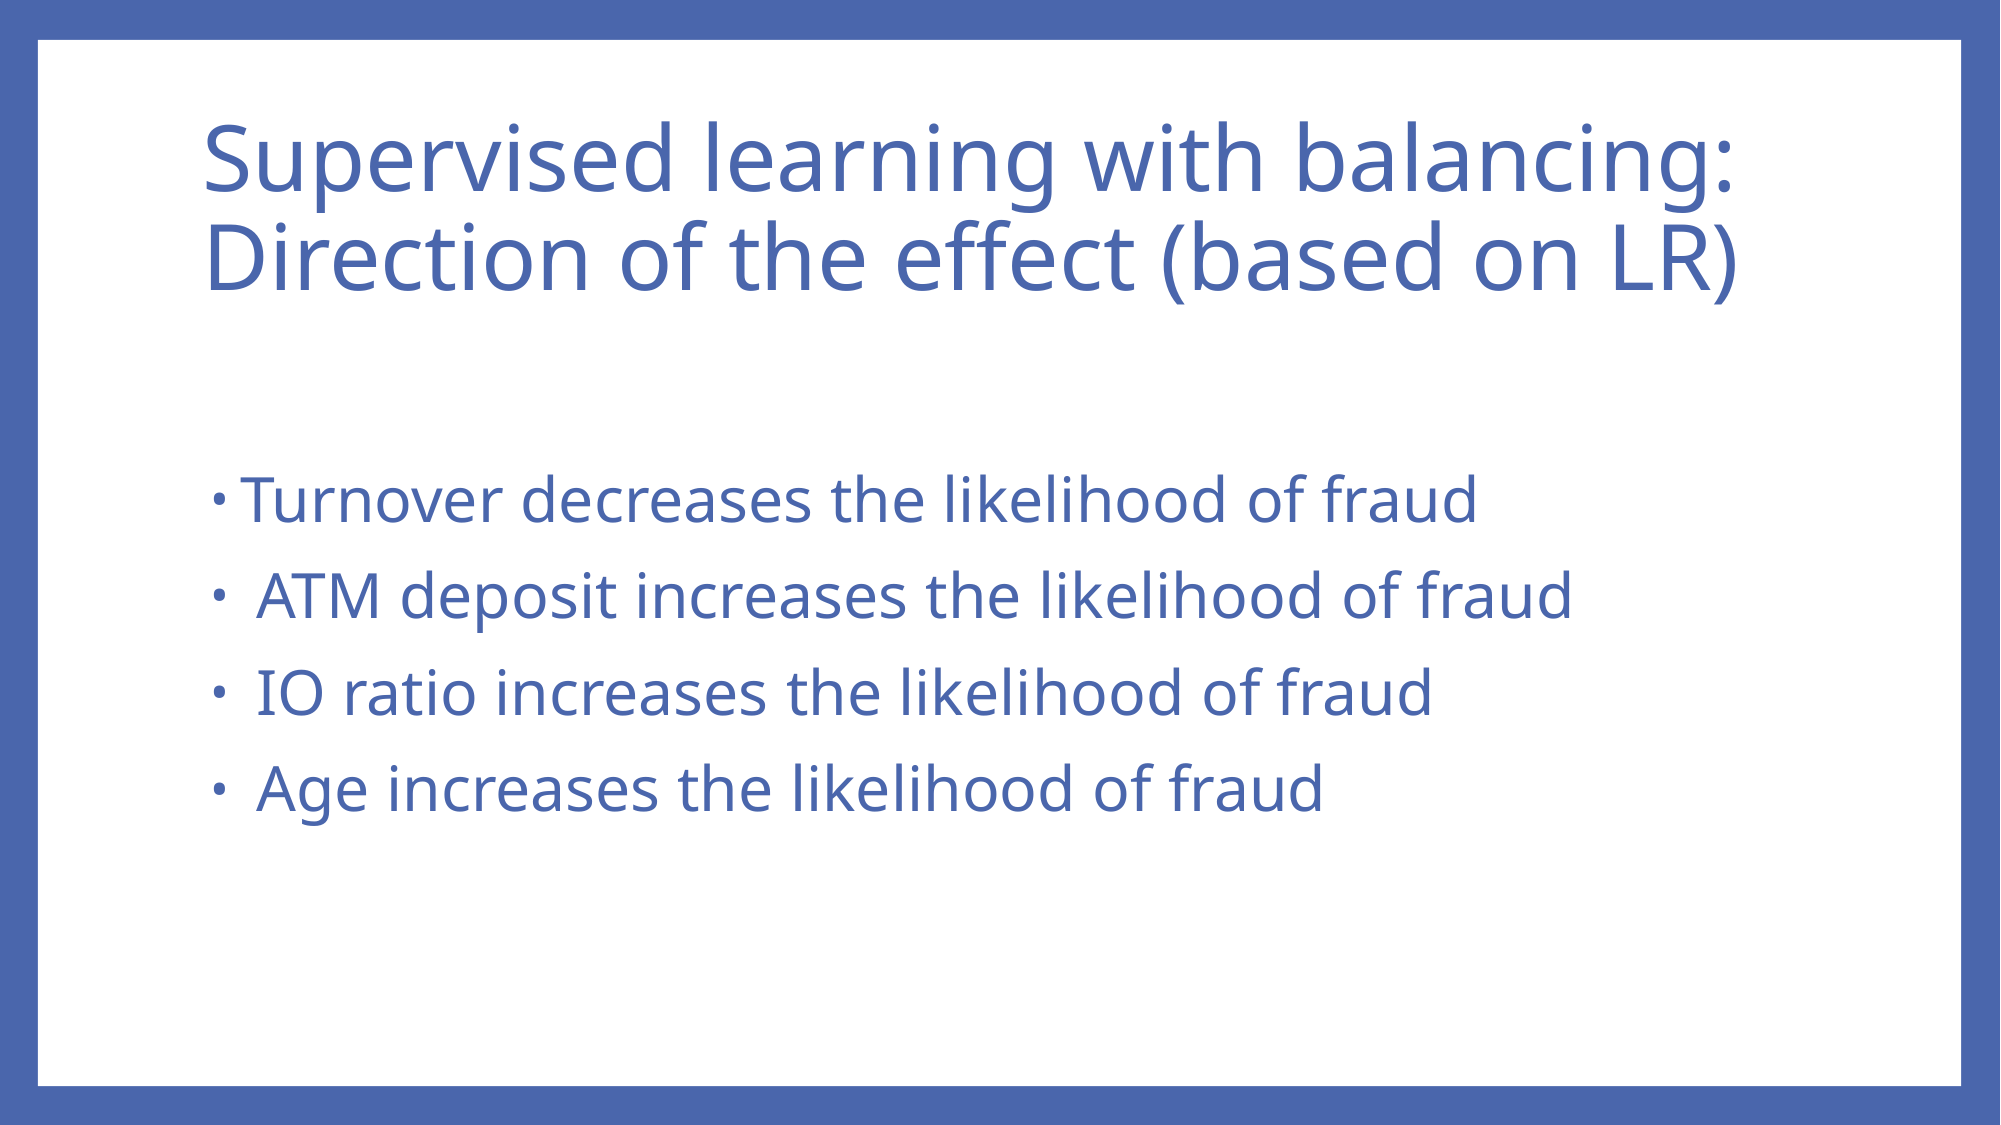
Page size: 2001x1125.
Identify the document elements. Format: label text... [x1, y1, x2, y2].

title Supervised learning with balancing: Direction of the effect (based on LR) [187, 99, 1808, 323]
list Turnover decreases the likelihood of fraud ATM deposit increases the likelihood of fraud IO ratio increases the likelihood of fraud Age increases the likelihood of fraud [187, 460, 1808, 1000]
